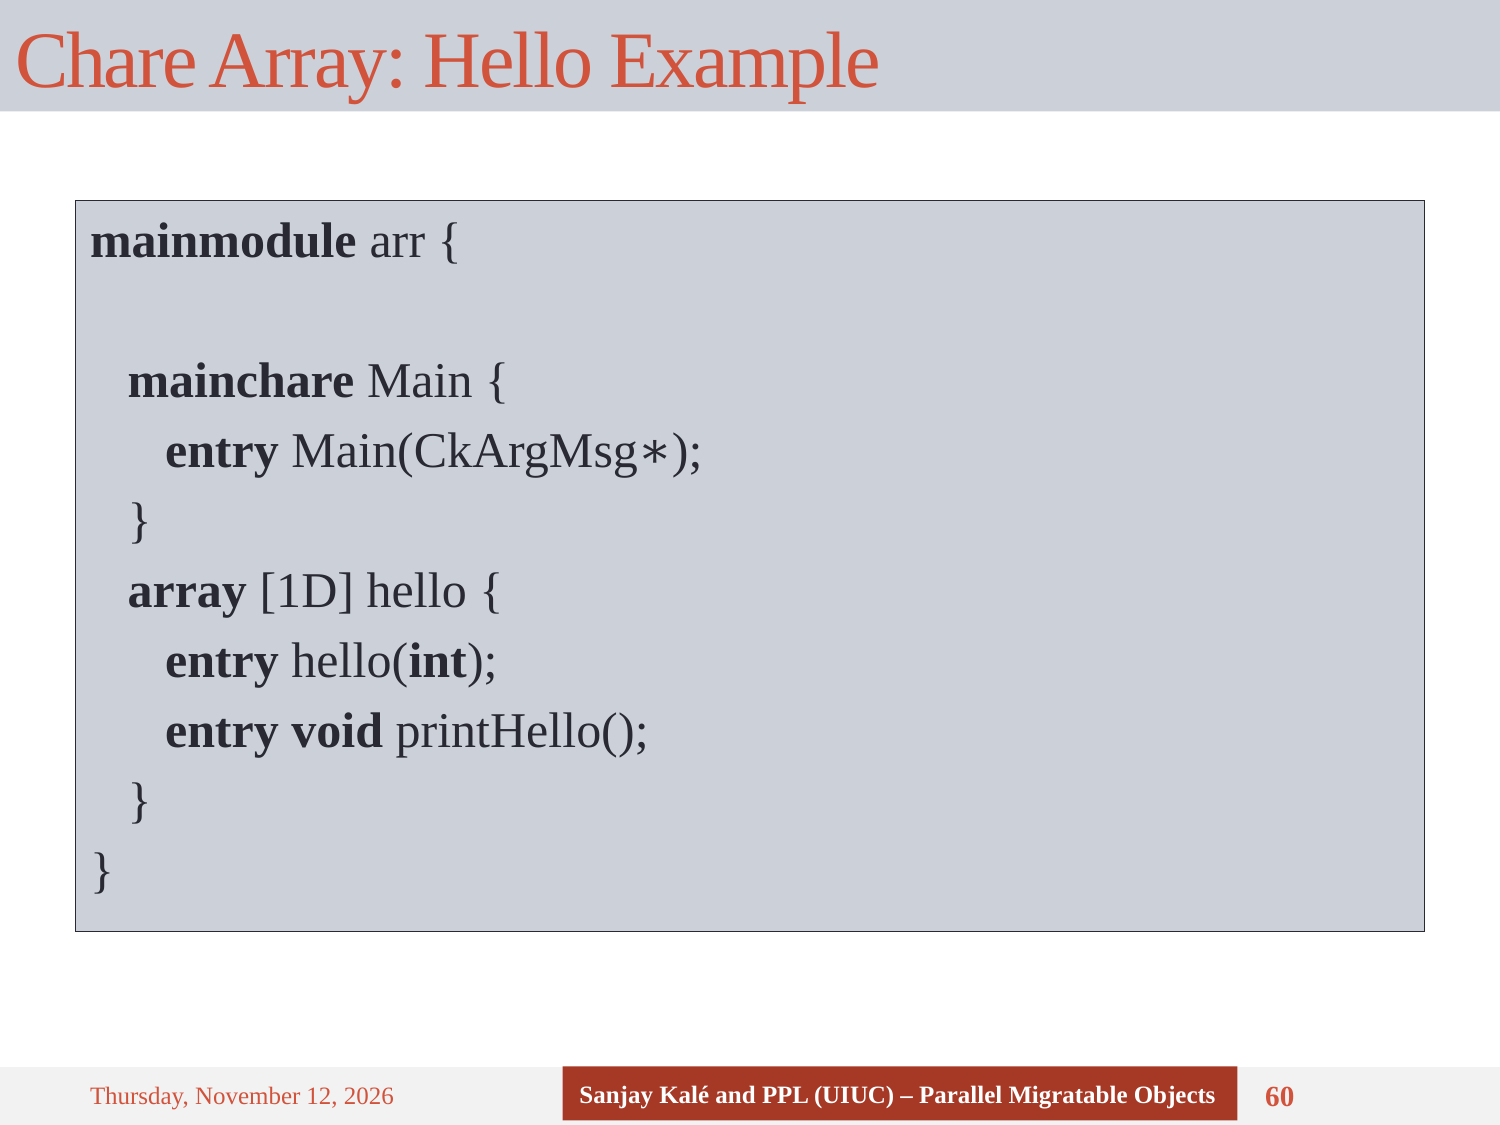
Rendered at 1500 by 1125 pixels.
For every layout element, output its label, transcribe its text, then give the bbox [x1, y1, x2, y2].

list mainmodule arr { mainchare Main { entry Main(CkArgMsg∗); } array [1D] hello { entry hello(int); entry void printHello(); } } [75, 200, 1425, 932]
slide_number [75, 1067, 550, 1122]
footer Sanjay Kalé and PPL (UIUC) – Parallel Migratable Objects [562, 1066, 1238, 1121]
slide_number 60 [1250, 1067, 1425, 1122]
title Chare Array: Hello Example [0, 0, 1500, 112]
